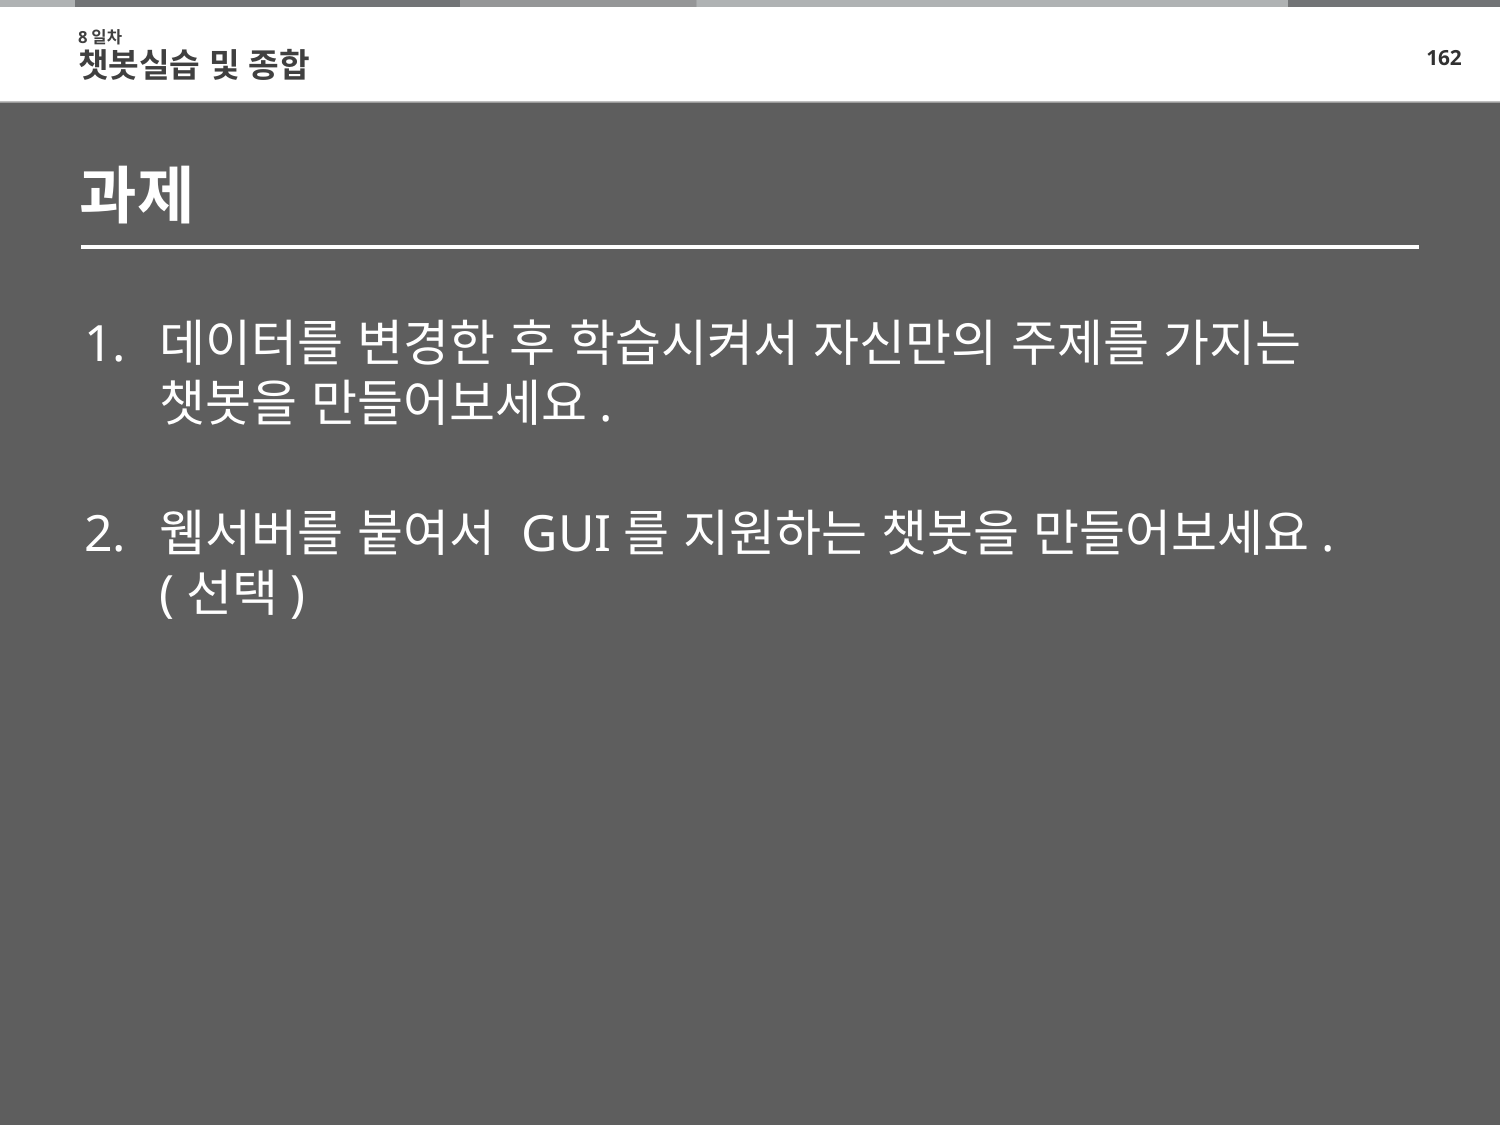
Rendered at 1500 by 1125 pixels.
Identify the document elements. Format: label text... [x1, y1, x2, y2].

text_box 8일차 챗봇실습 및 종합 [61, 21, 476, 93]
title 과제 [65, 148, 1416, 257]
picture [0, 0, 1500, 23]
list 데이터를 변경한 후 학습시켜서 자신만의 주제를 가지는 챗봇을 만들어보세요. 웹서버를 붙여서 GUI를 지원하는 챗봇을 만들어보세요. (선택) [69, 304, 1413, 966]
